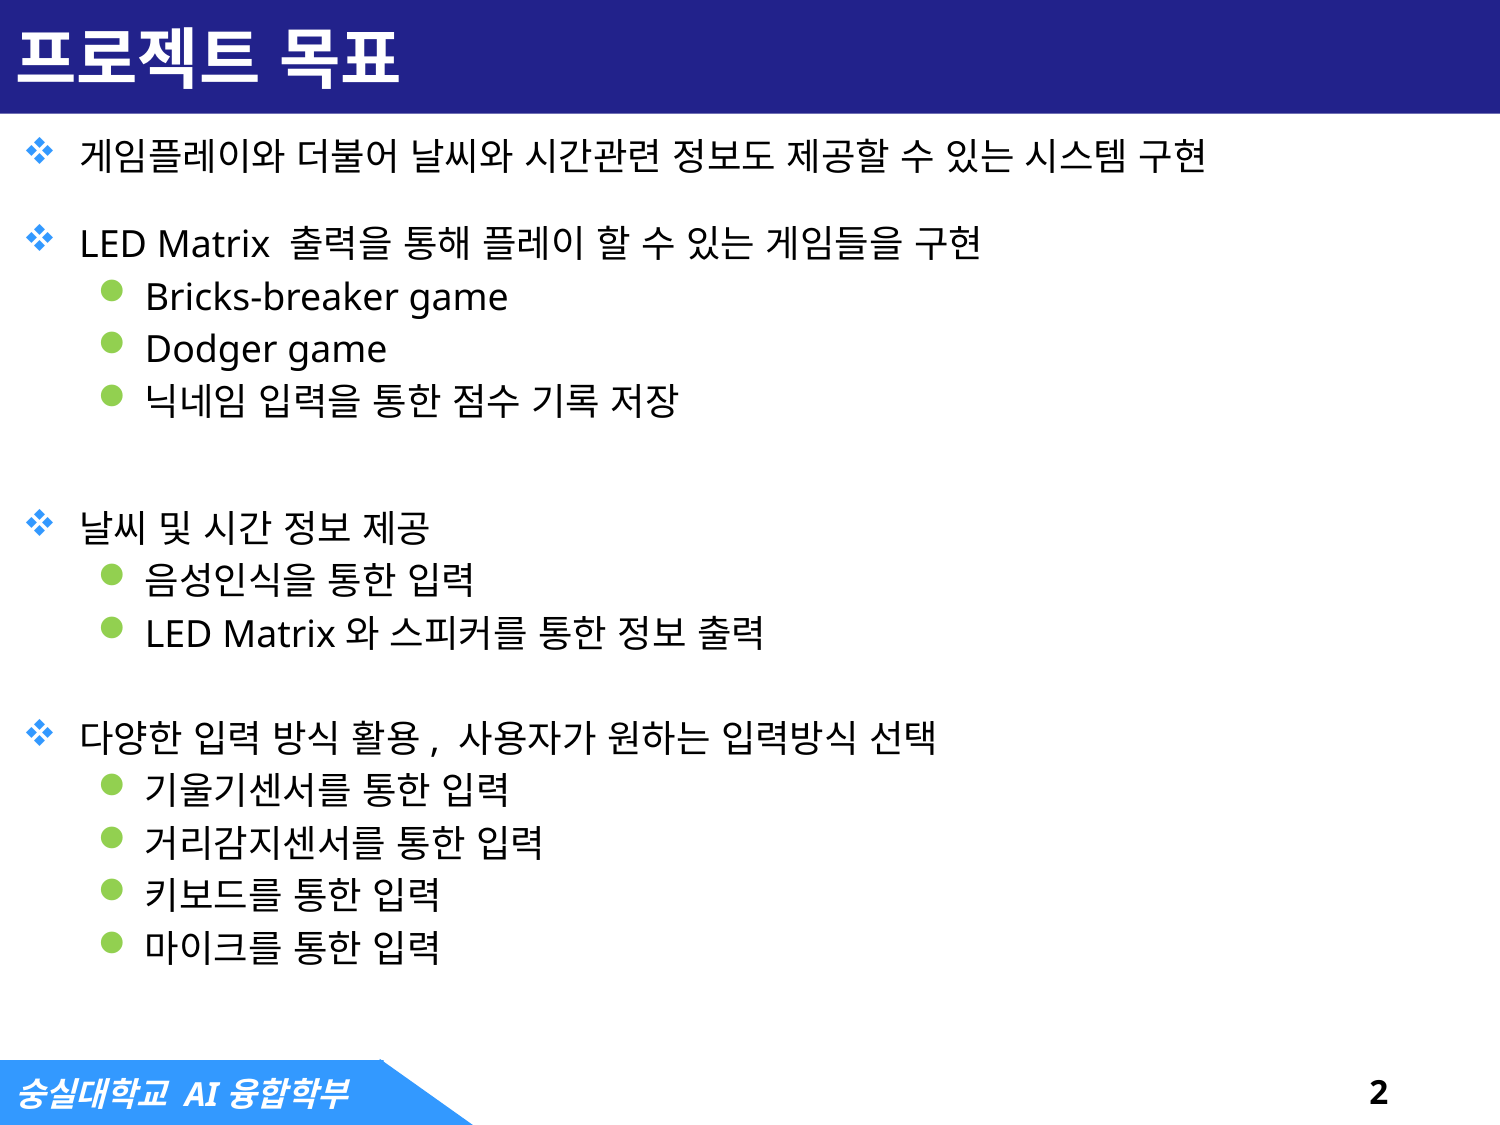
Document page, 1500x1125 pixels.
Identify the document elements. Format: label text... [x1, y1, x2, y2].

title 프로젝트 목표 [0, 0, 1500, 114]
list 게임플레이와 더불어 날씨와 시간관련 정보도 제공할 수 있는 시스템 구현 LED Matrix 출력을 통해 플레이 할 수 있는 게임들을 구현 Bricks-breaker game Dodger game 닉네임 입력을 통한 점수 기록 저장 날씨 및 시간 정보 제공 음성인식을 통한 입력 LED Matrix와 스피커를 통한 정보 출력 다양한 입력 방식 활용, 사용자가 원하는 입력방식 선택 기울기센서를 통한 입력 거리감지센서를 통한 입력 키보드를 통한 입력 마이크를 통한 입력 [7, 125, 1483, 1059]
